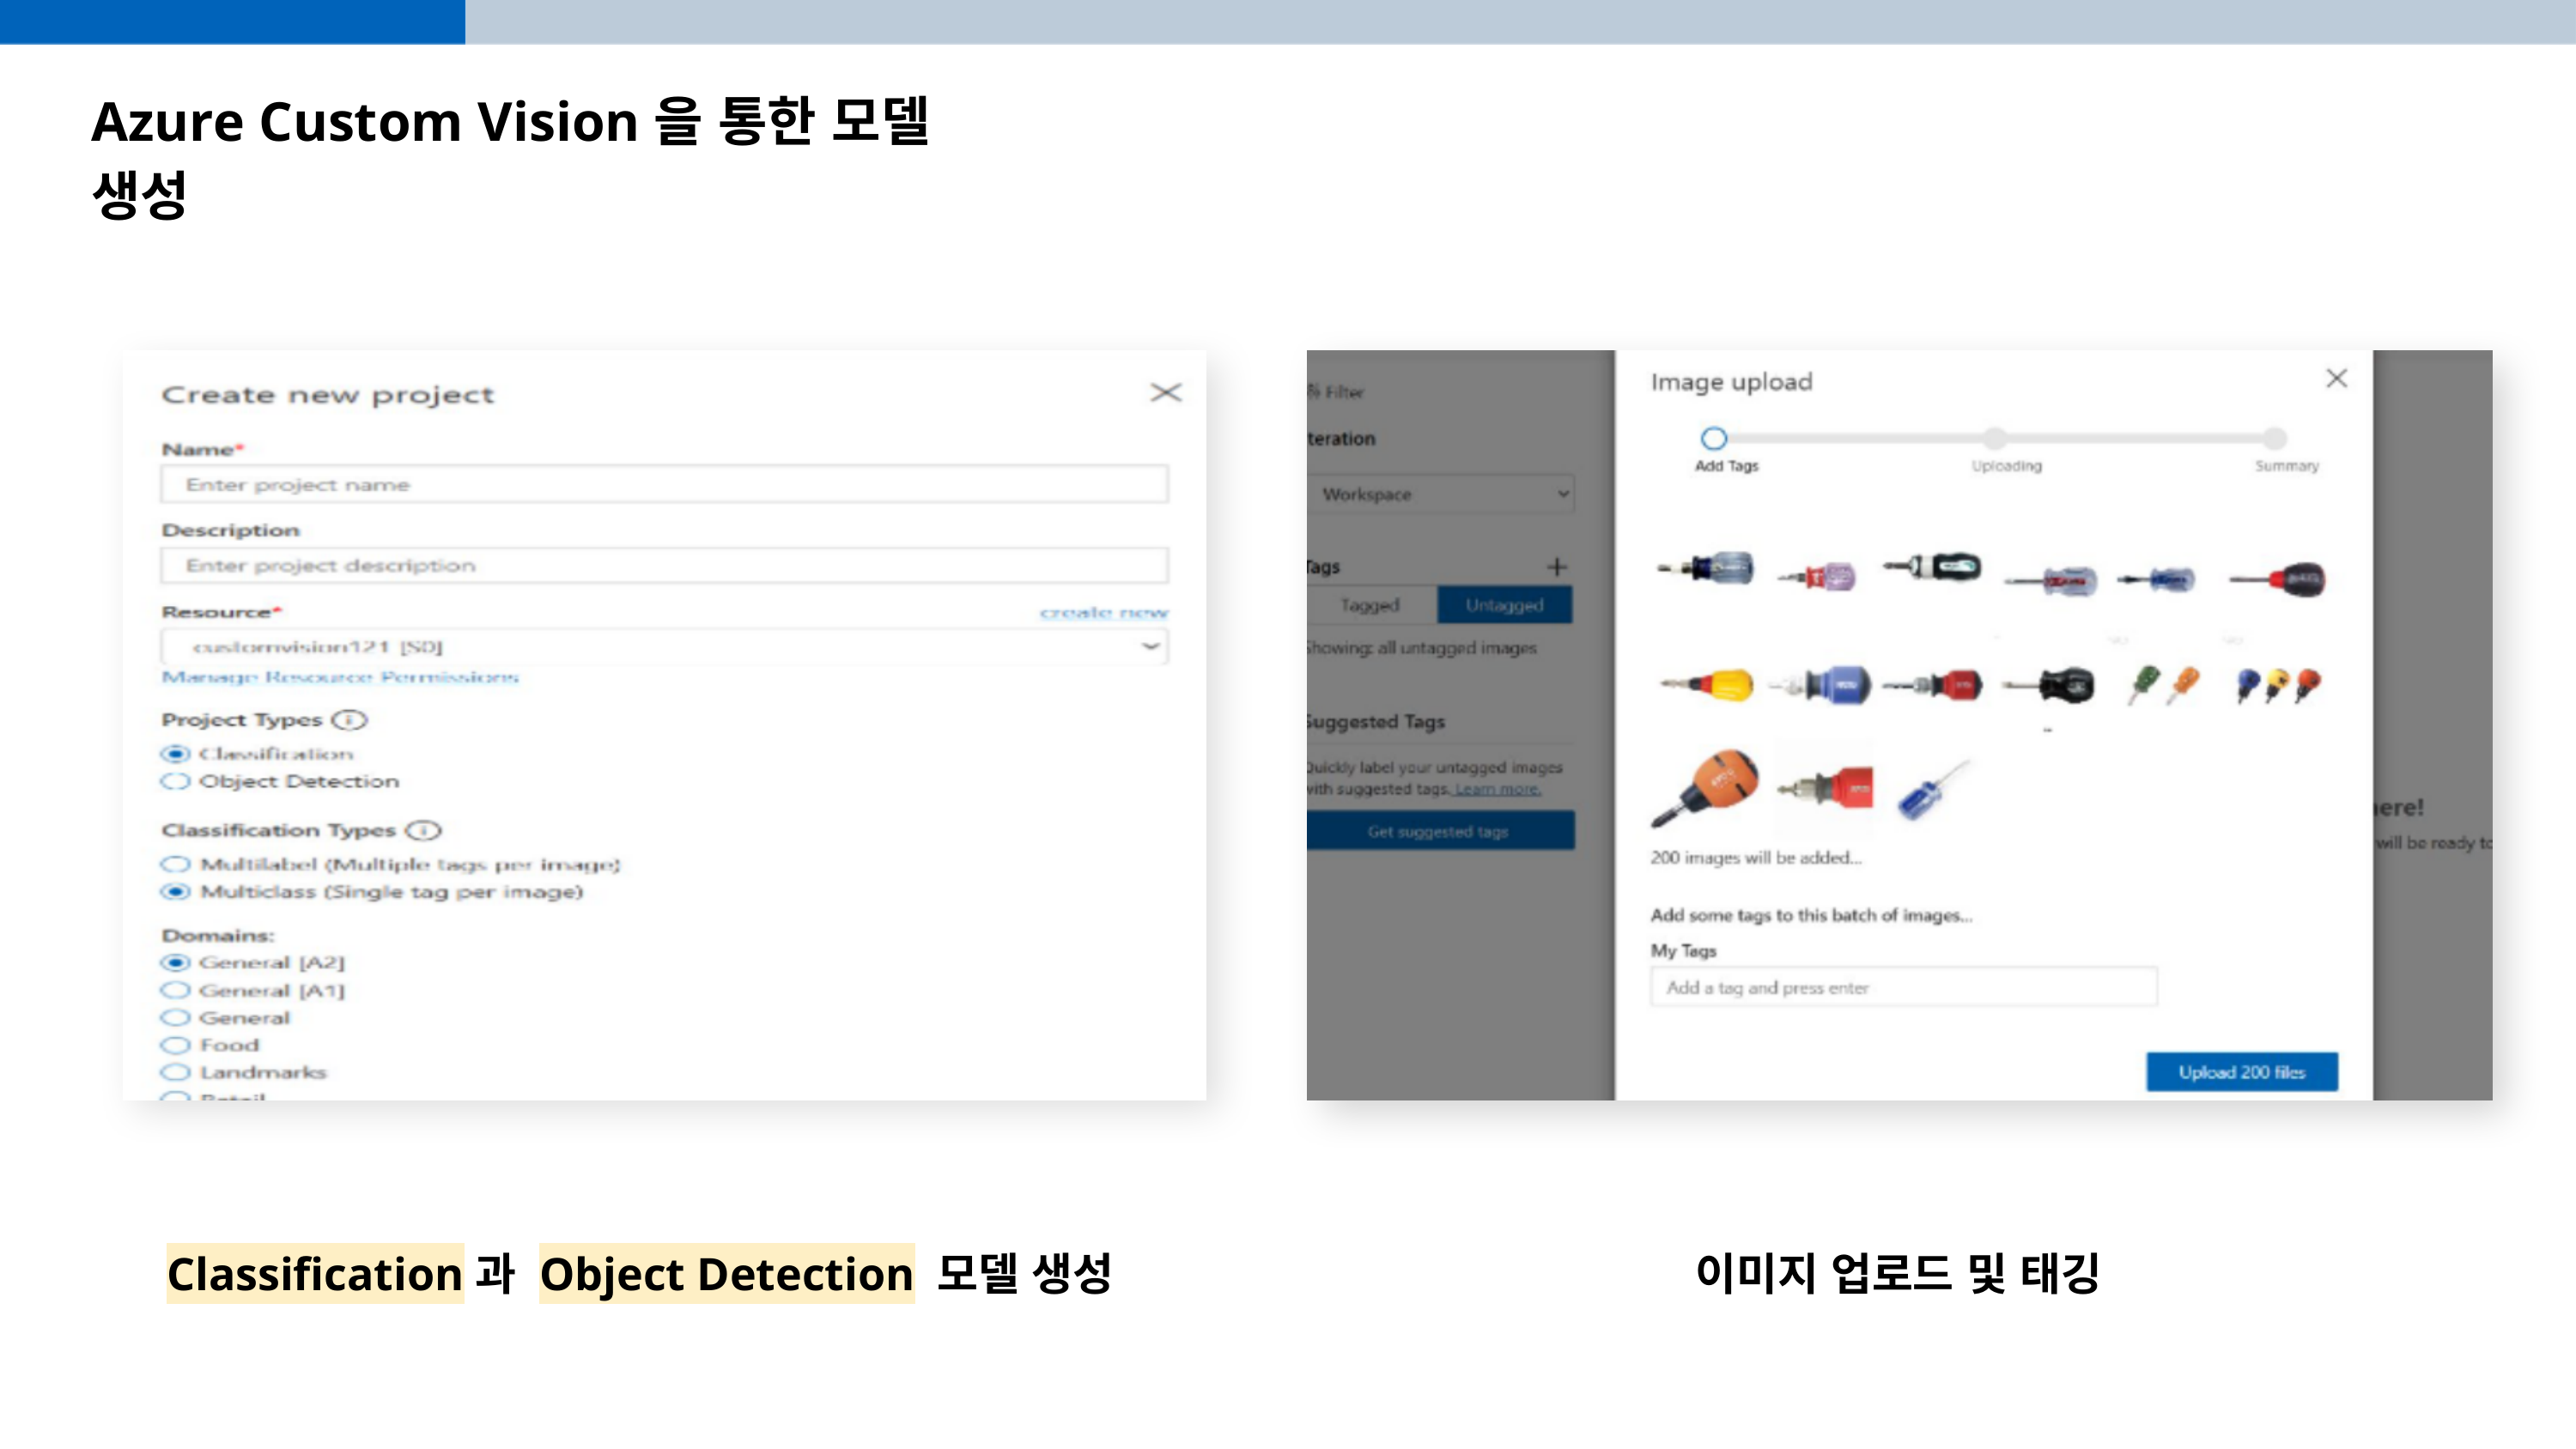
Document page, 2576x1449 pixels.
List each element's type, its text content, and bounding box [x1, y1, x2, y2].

text_box Classification과 Object Detection 모델 생성 [71, 1237, 1210, 1300]
text_box 이미지 업로드 및 태깅 [1267, 1237, 2531, 1300]
picture [123, 350, 1206, 1100]
text_box Azure Custom Vision을 통한 모델 생성 [91, 114, 972, 190]
picture [1307, 350, 2493, 1100]
picture [0, 0, 2576, 45]
